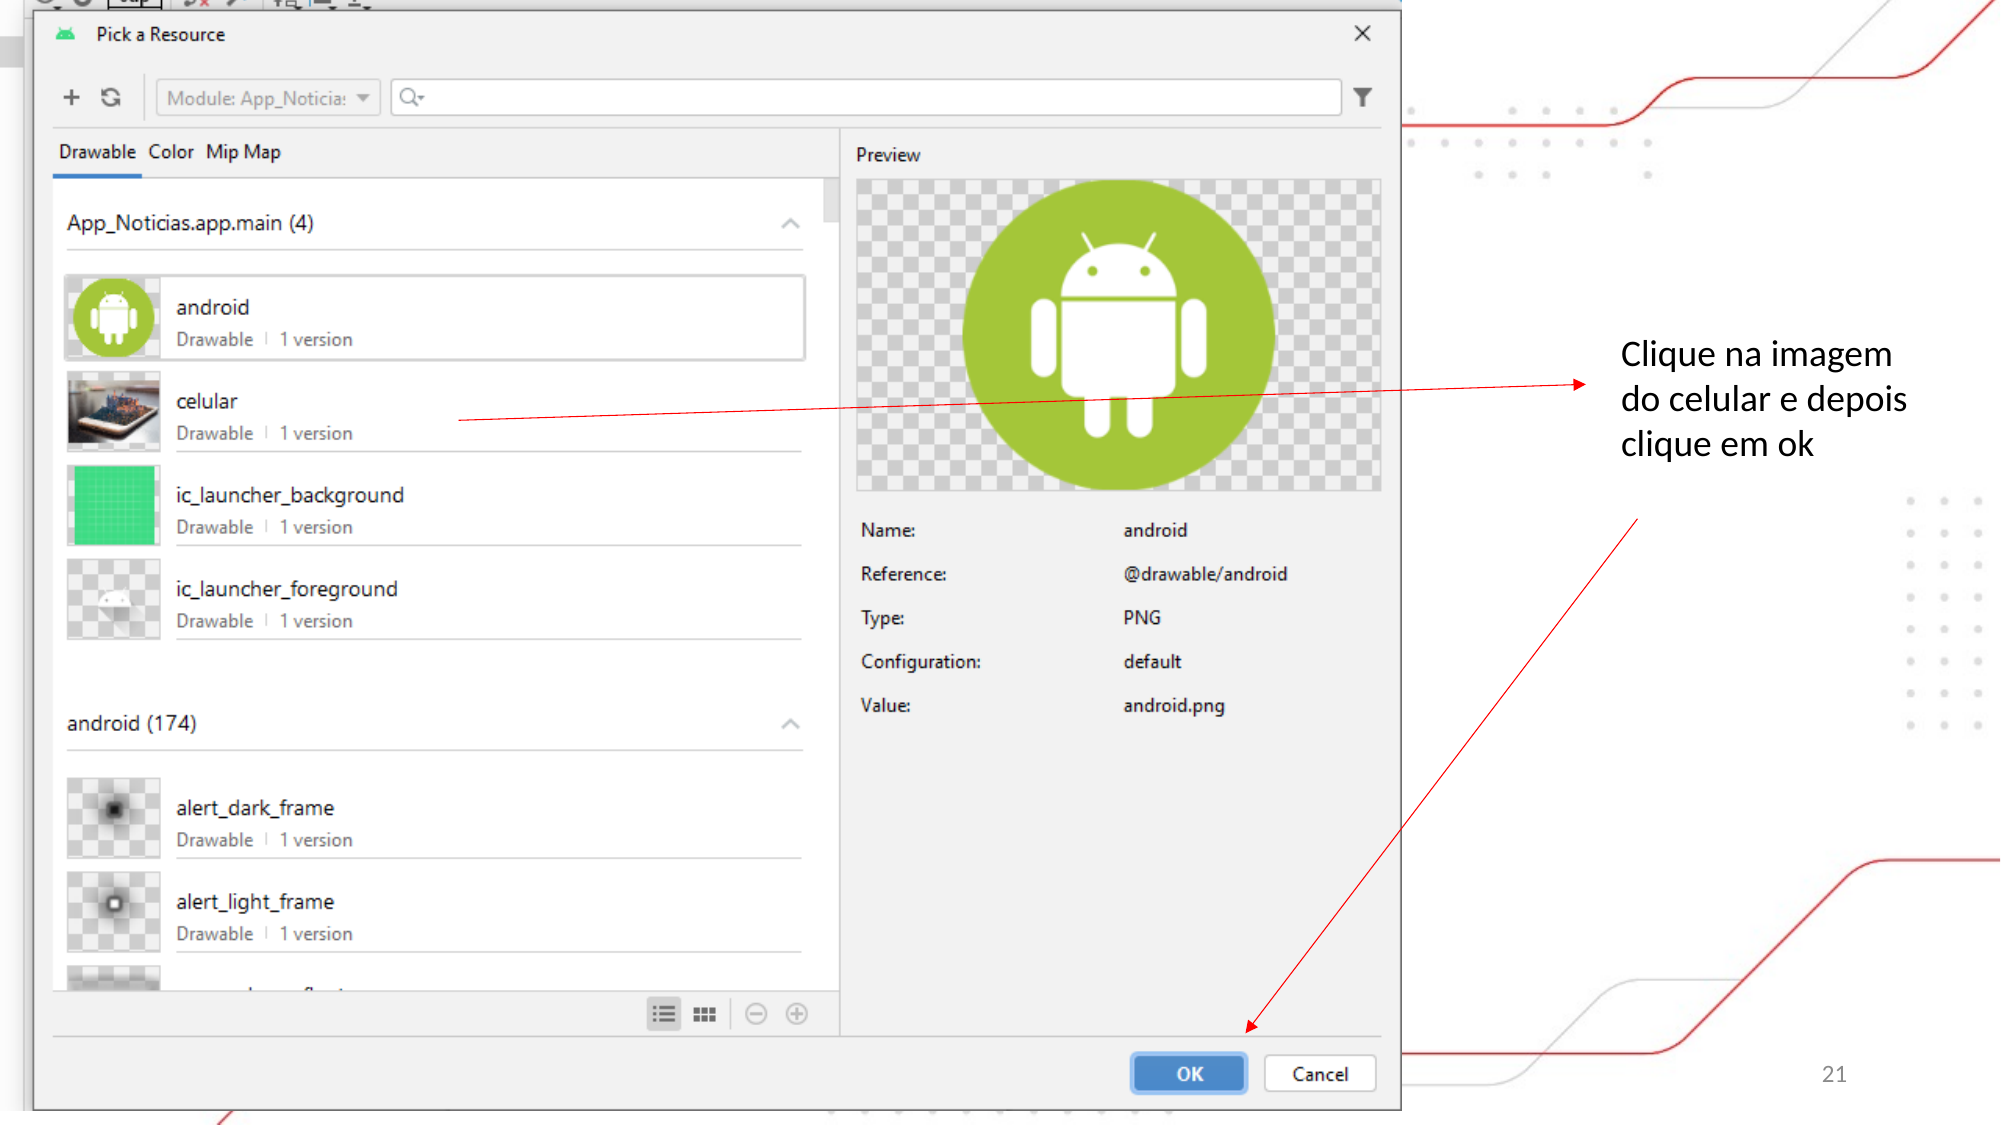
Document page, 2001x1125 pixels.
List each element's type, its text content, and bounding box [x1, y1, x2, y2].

slide_number 21 [1412, 1042, 1863, 1103]
picture [0, 0, 2001, 1125]
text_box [458, 384, 1586, 421]
text_box Clique na imagem do celular e depois clique em ok [1606, 321, 1924, 472]
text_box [1245, 518, 1638, 1034]
